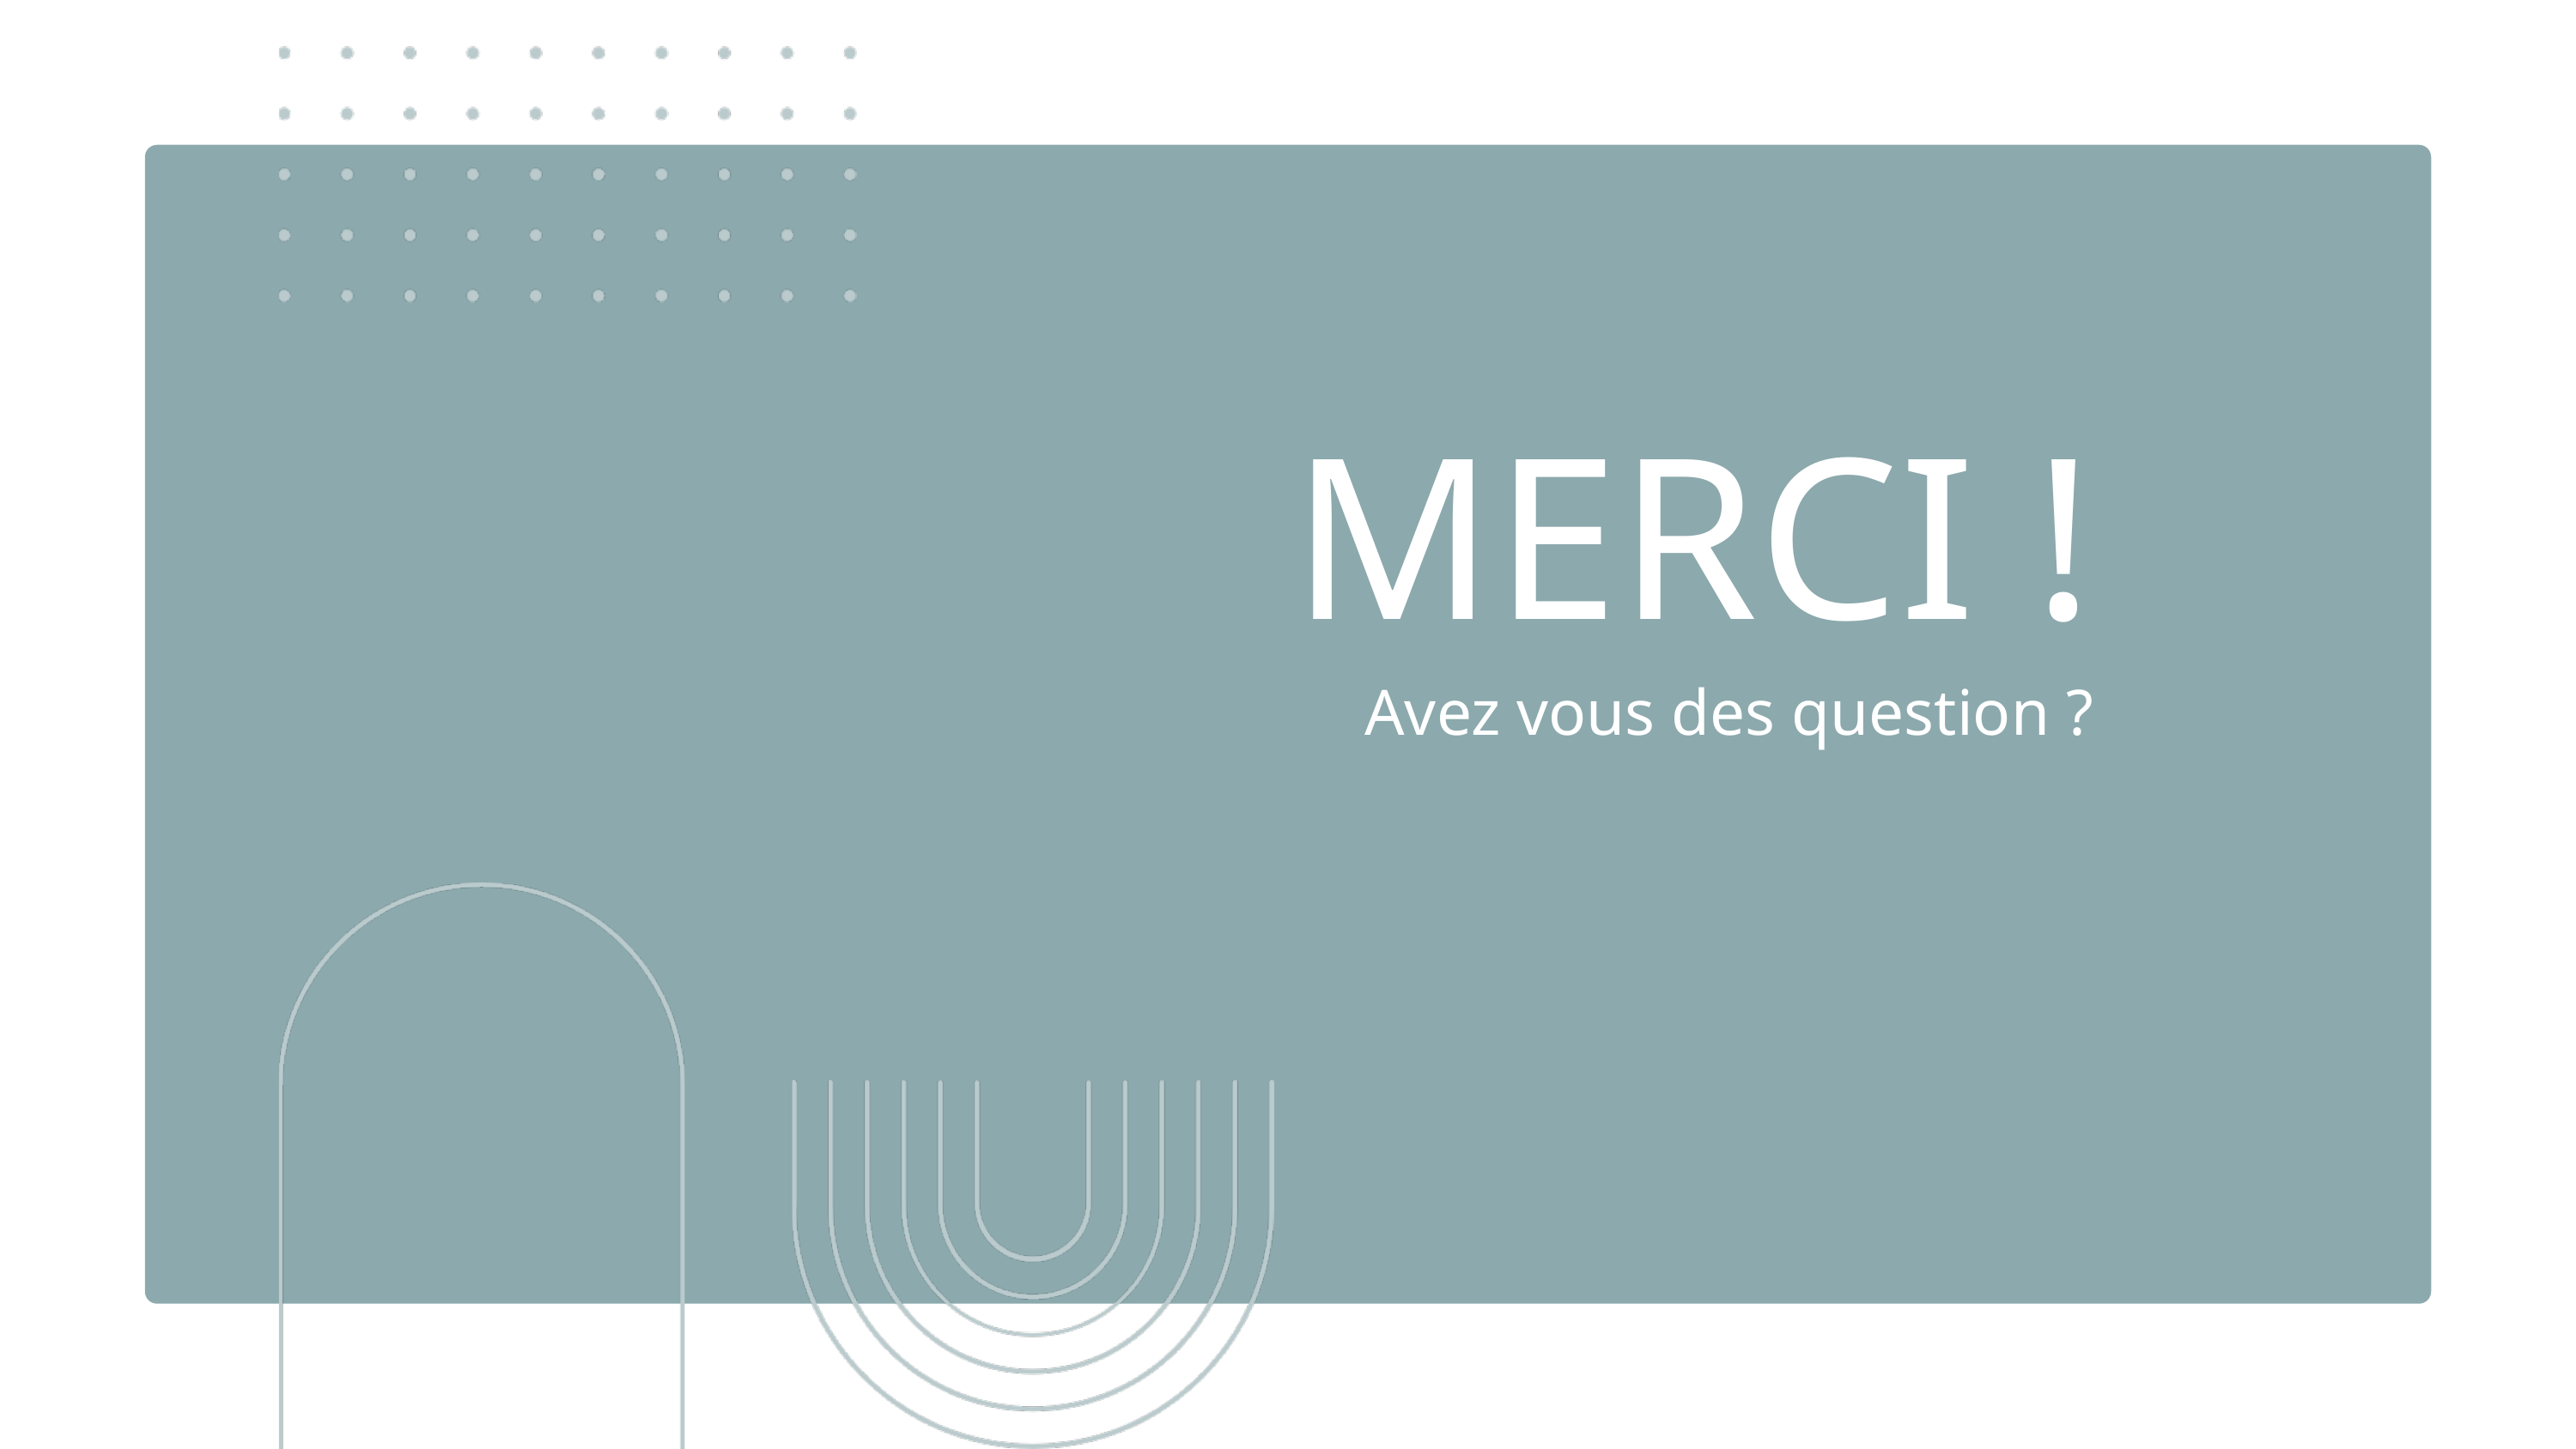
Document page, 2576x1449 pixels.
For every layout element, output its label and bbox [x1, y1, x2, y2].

text_box [144, 144, 2432, 1304]
text_box [792, 1311, 1274, 1449]
text_box [278, 1311, 685, 1449]
text_box [278, 0, 858, 142]
